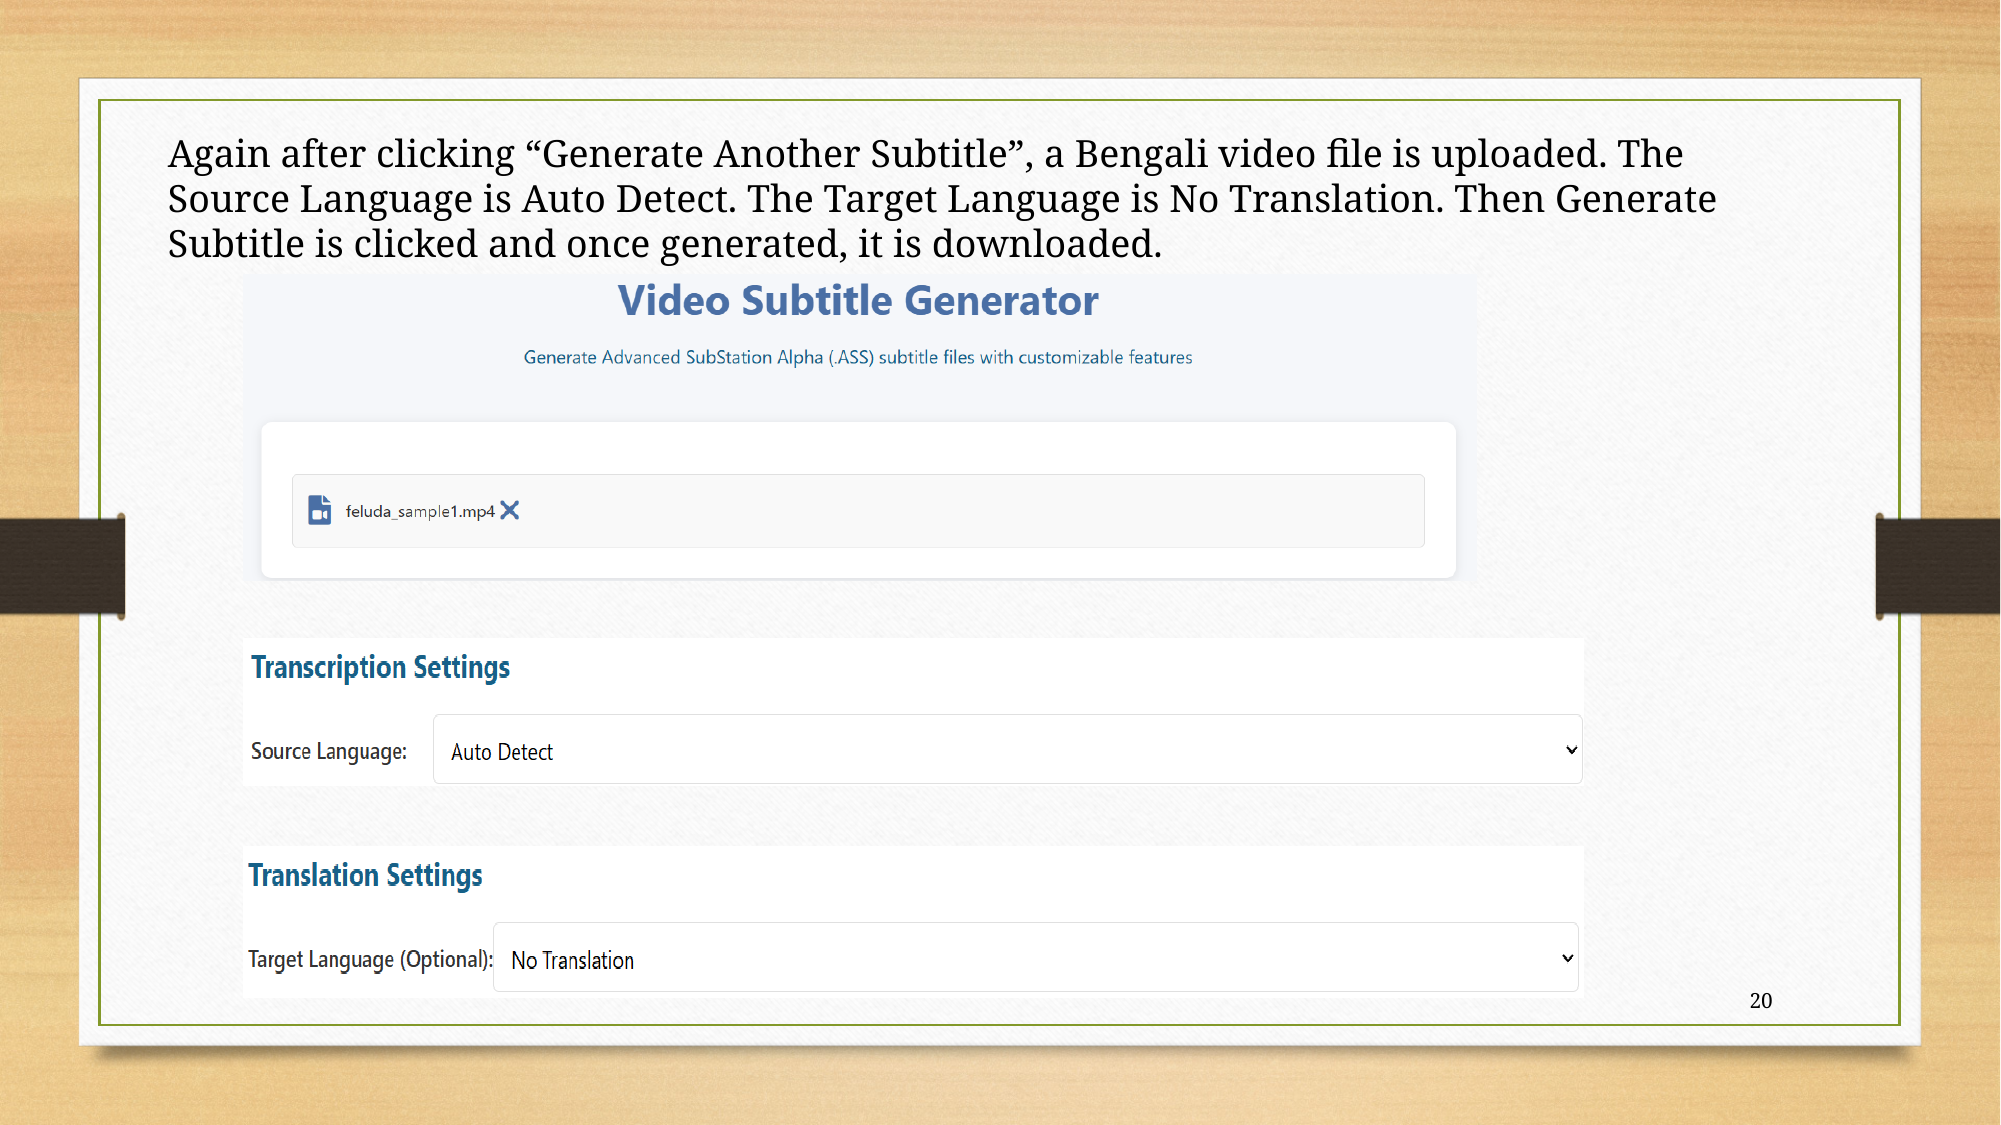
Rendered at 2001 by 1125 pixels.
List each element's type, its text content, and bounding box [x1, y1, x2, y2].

picture [0, 0, 2001, 1125]
slide_number 20 [1698, 979, 1788, 1025]
text_box Again after clicking “Generate Another Subtitle”, a Bengali video file is uploaded. The Source Language is Auto Detect. The Target Language is No Translation. Then Generate Subtitle is clicked and once generated, it is downloaded. [153, 122, 1757, 273]
